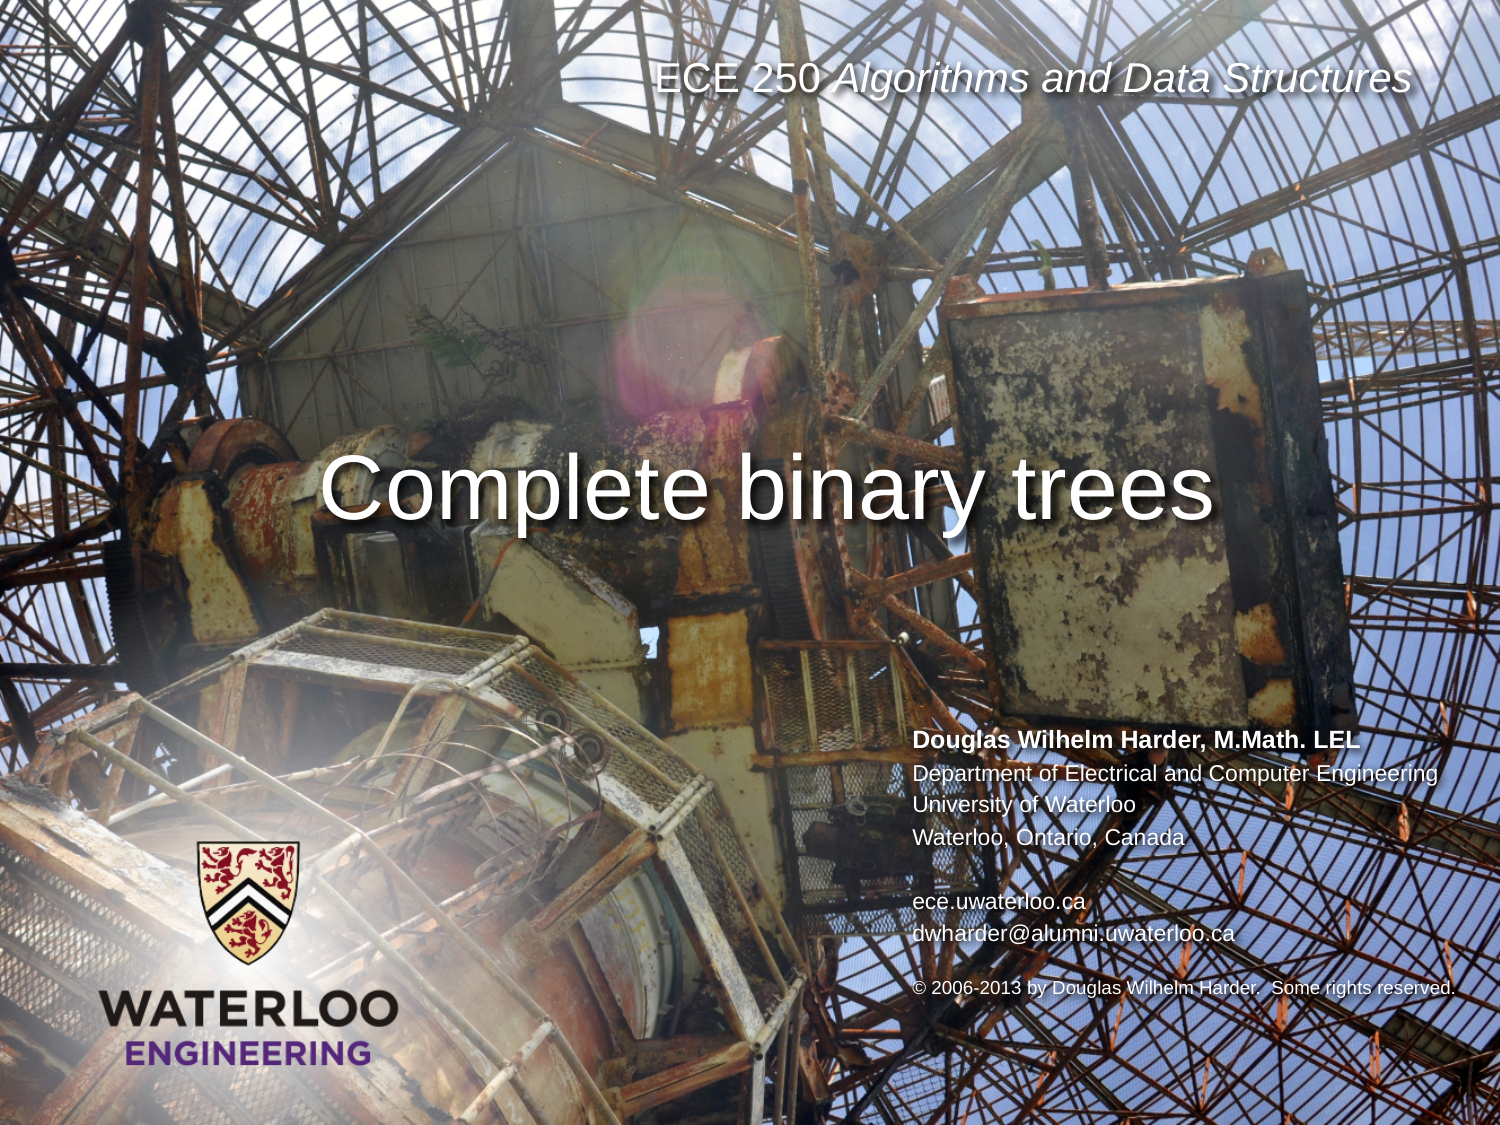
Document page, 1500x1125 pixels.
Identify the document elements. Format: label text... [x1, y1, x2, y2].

picture [0, 0, 1500, 1125]
text_box Complete binary trees [88, 420, 1447, 546]
